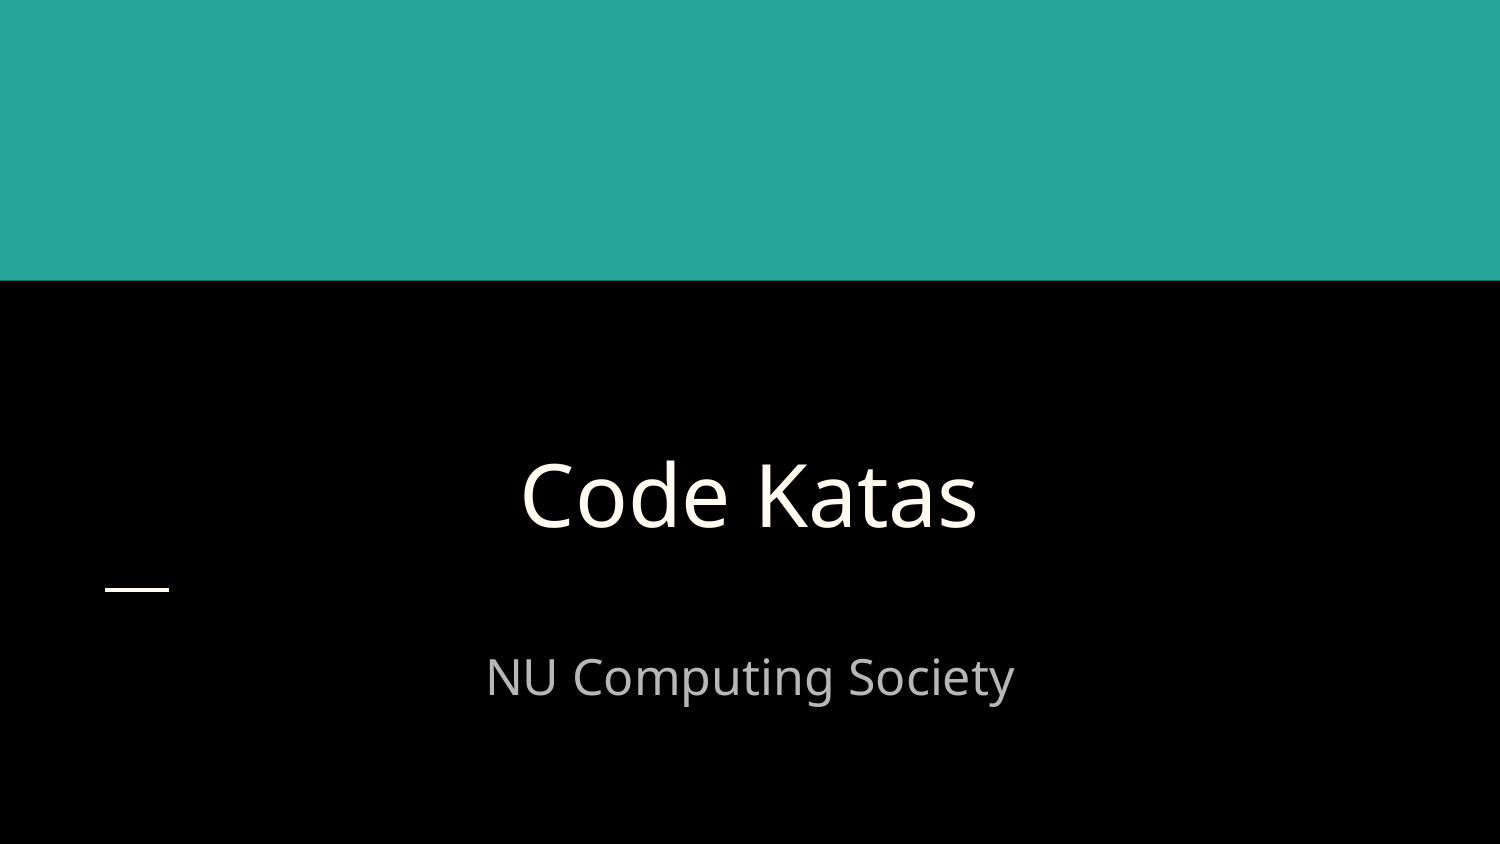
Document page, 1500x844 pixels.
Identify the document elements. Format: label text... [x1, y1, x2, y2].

title Code Katas [84, 310, 1416, 561]
subtitle NU Computing Society [84, 630, 1416, 760]
